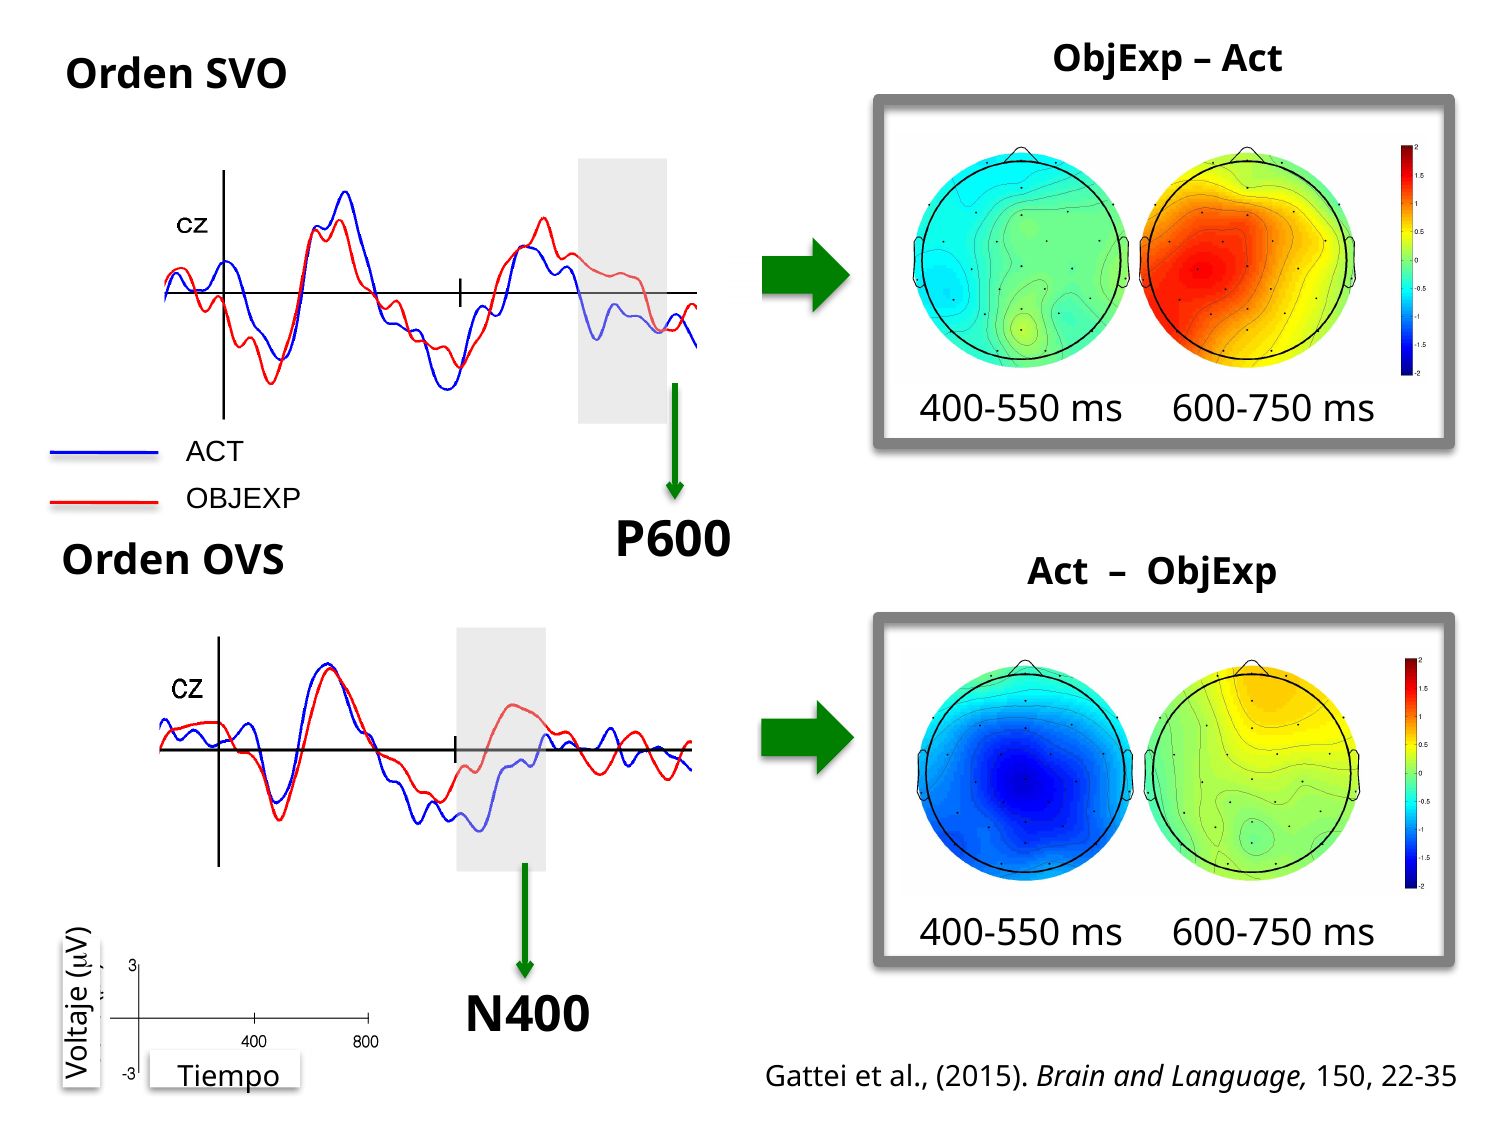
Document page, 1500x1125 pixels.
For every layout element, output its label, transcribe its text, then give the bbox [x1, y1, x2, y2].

text_box [762, 699, 855, 776]
picture [70, 612, 758, 897]
text_box ObjExp – Act [1037, 26, 1387, 87]
text_box Act – ObjExp [1012, 539, 1362, 600]
text_box [877, 99, 1451, 445]
text_box N400 [449, 974, 688, 1049]
text_box Orden OVS [46, 525, 413, 590]
text_box 400-550 ms 600-750 ms [904, 906, 1416, 961]
text_box Gattei et al., (2015). Brain and Language, 150, 22-35 [749, 1049, 1500, 1100]
picture [893, 133, 1427, 384]
text_box [877, 616, 1451, 962]
picture [74, 143, 762, 454]
text_box Voltaje (mV) [49, 775, 100, 1095]
text_box [766, 236, 851, 314]
text_box P600 [599, 499, 838, 574]
picture [902, 645, 1431, 897]
picture [66, 955, 401, 1088]
text_box Orden SVO [49, 39, 416, 105]
text_box ACT OBJEXP [171, 465, 397, 523]
